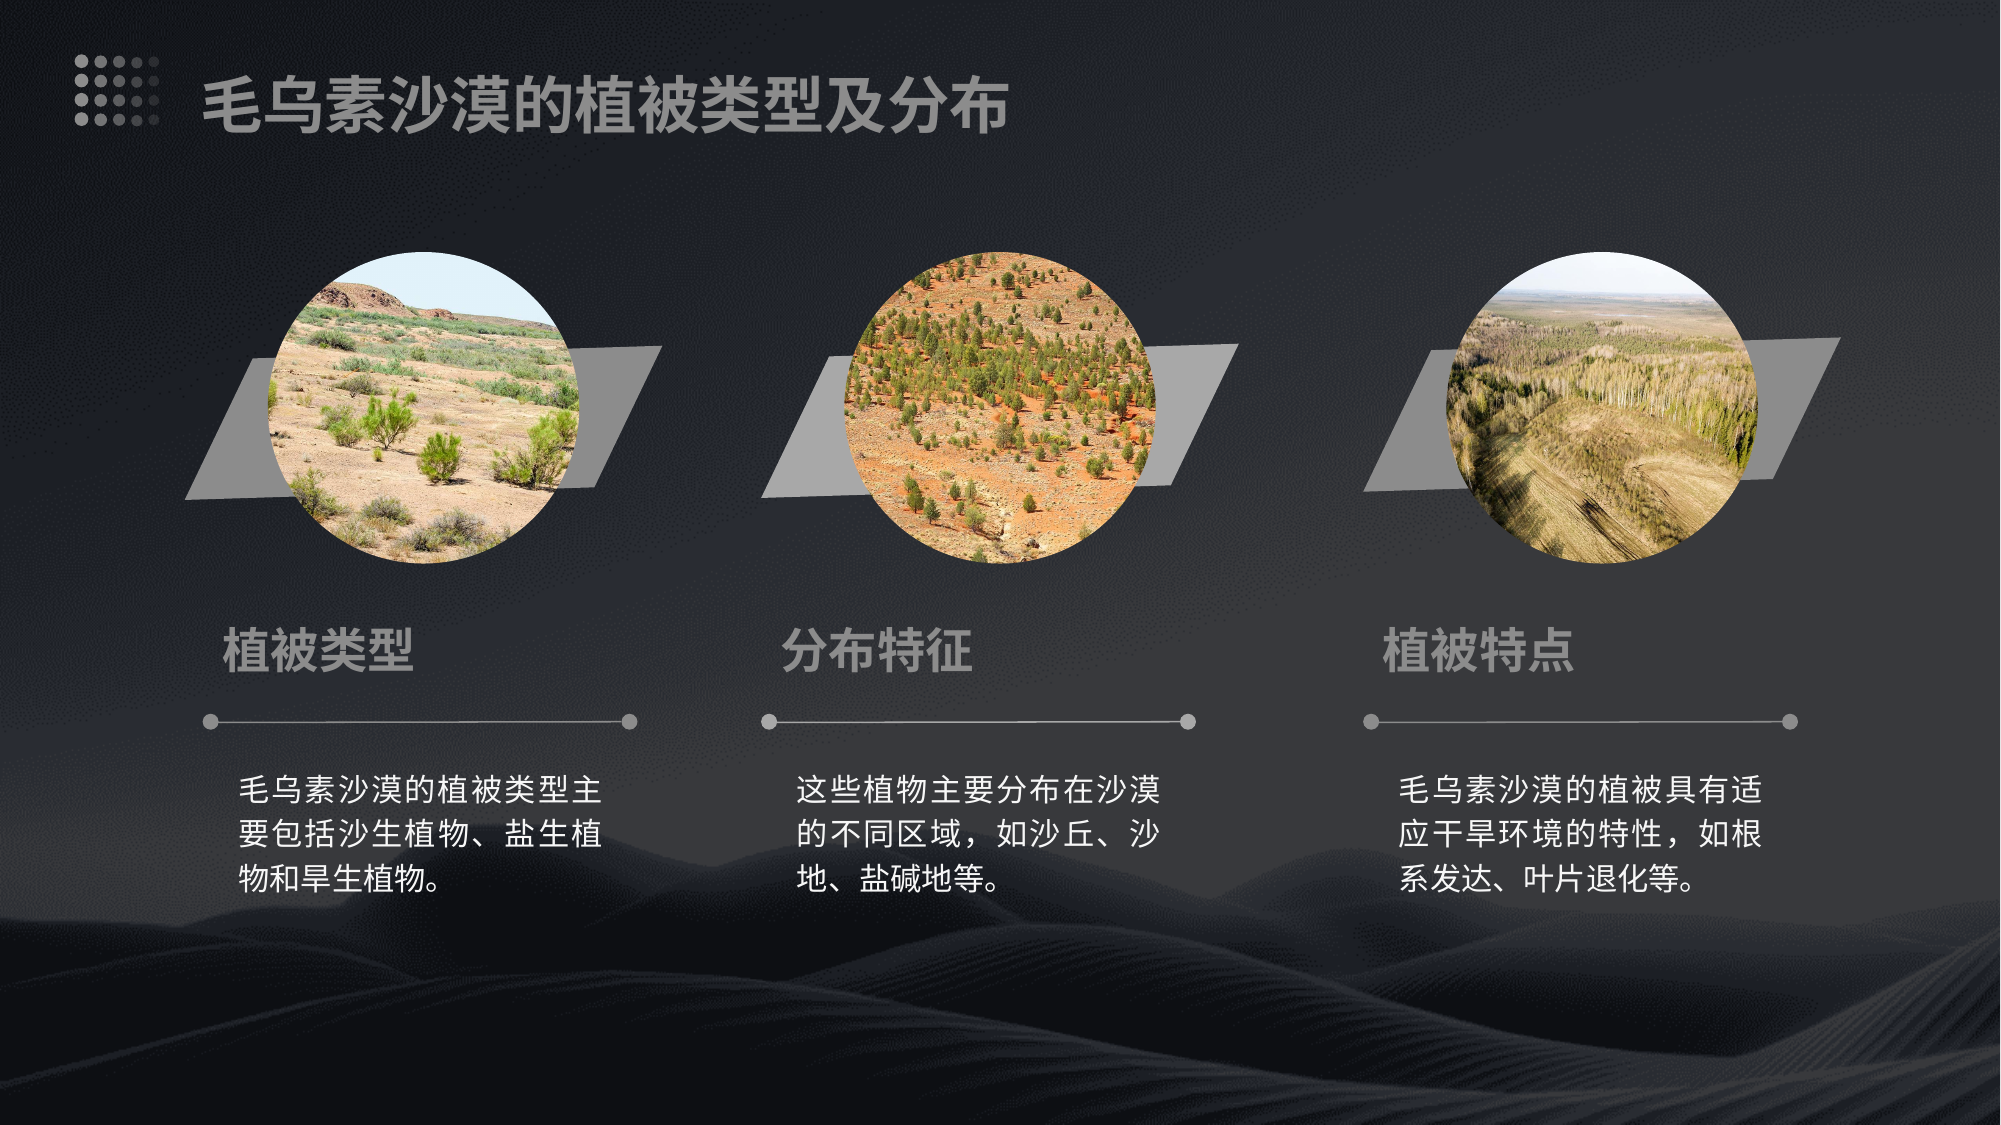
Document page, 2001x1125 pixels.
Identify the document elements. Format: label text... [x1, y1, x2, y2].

text_box [585, 345, 663, 488]
text_box [1782, 713, 1799, 730]
text_box [1363, 713, 1379, 730]
text_box [184, 358, 262, 500]
text_box [1180, 713, 1196, 730]
text_box 分布特征 [761, 614, 1246, 689]
picture [0, 0, 2001, 1125]
text_box [761, 356, 838, 498]
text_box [74, 15, 1821, 166]
text_box [1363, 349, 1440, 492]
text_box [621, 713, 638, 730]
text_box [1162, 343, 1239, 486]
text_box 毛乌素沙漠的植被具有适应干旱环境的特性，如根系发达、叶片退化等。 [1380, 752, 1782, 907]
text_box [761, 713, 777, 730]
text_box 植被类型 [203, 614, 691, 689]
text_box 植被特点 [1363, 614, 1859, 689]
text_box 毛乌素沙漠的植被类型主要包括沙生植物、盐生植物和旱生植物。 [219, 752, 622, 907]
text_box 这些植物主要分布在沙漠的不同区域，如沙丘、沙地、盐碱地等。 [777, 752, 1180, 907]
text_box [202, 713, 219, 730]
text_box [1763, 337, 1841, 480]
